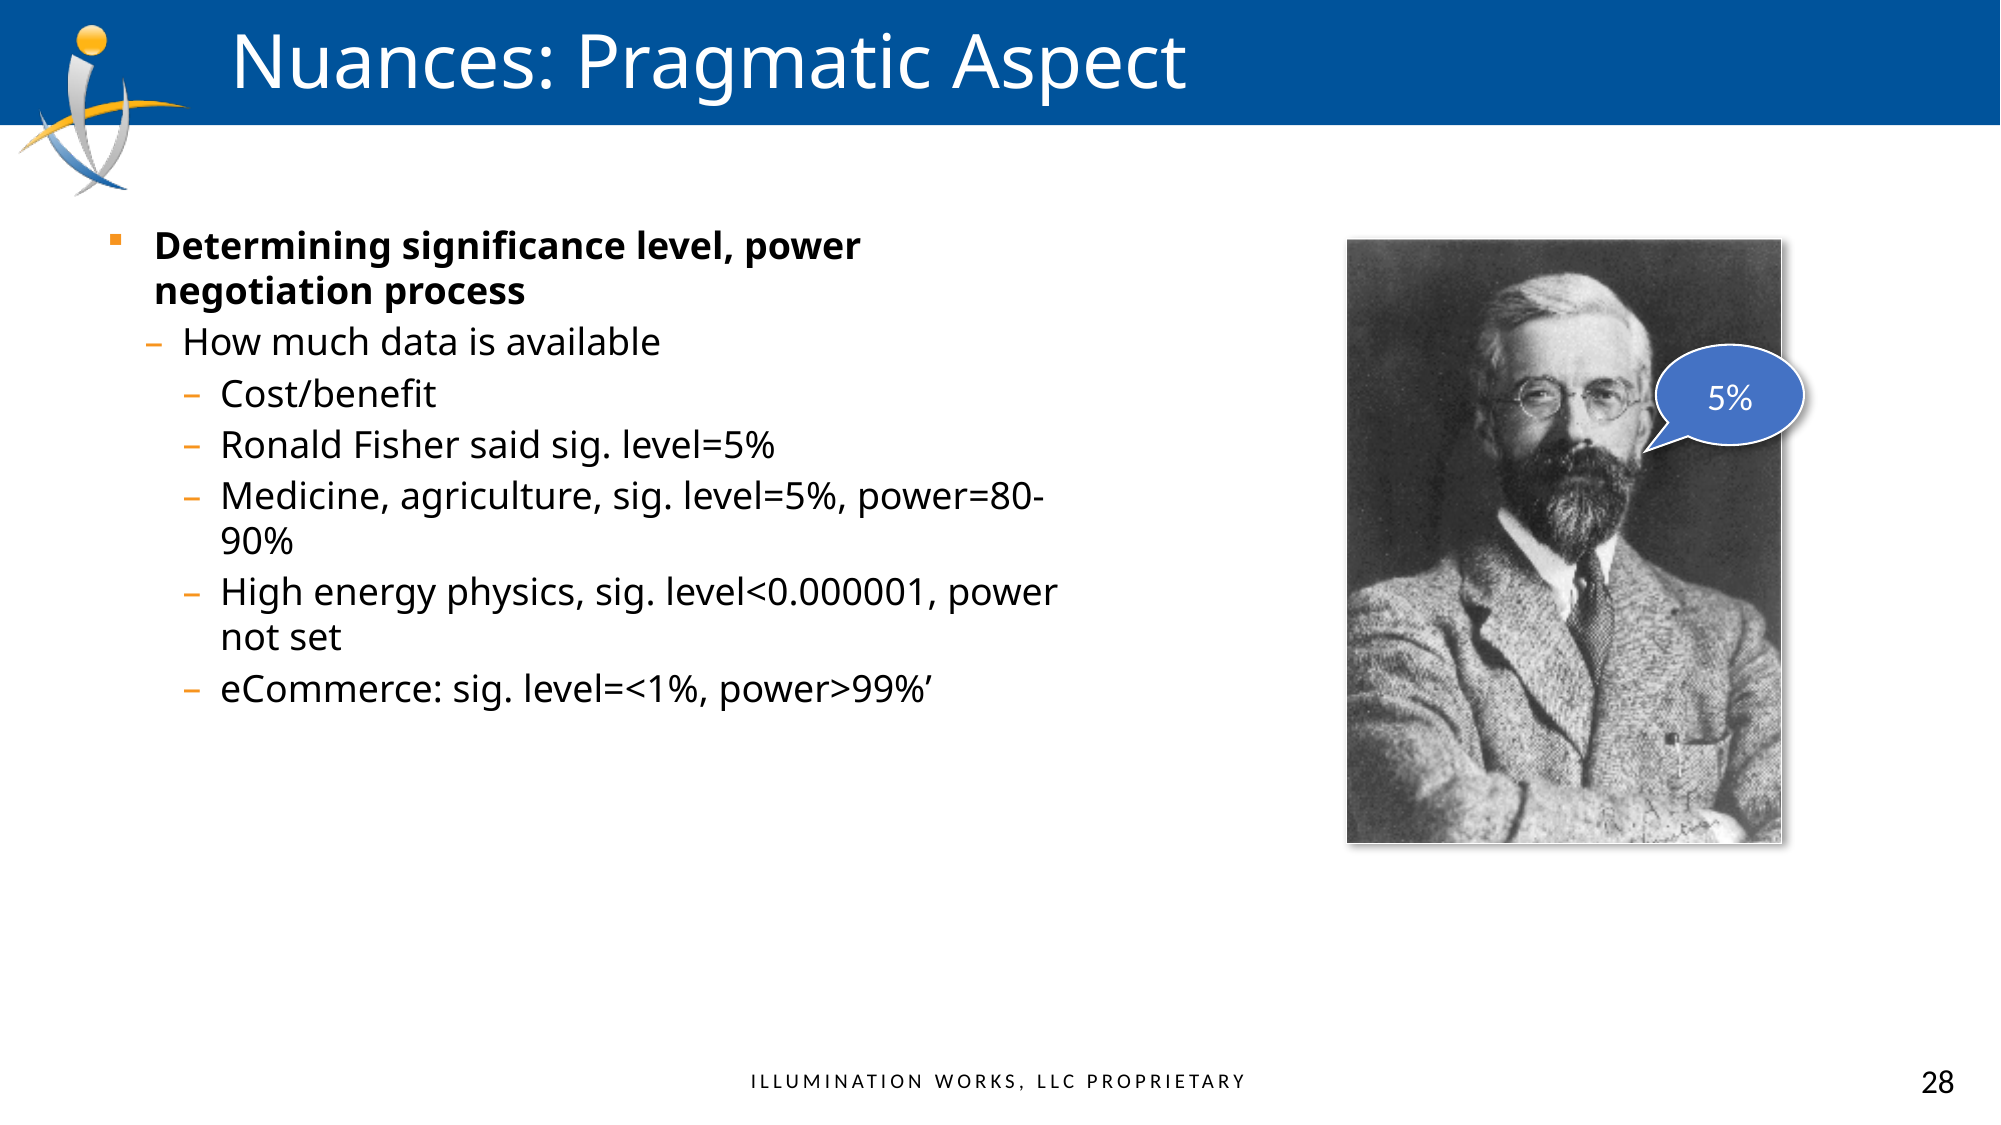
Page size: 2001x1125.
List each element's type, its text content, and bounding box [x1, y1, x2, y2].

slide_number 27 [1519, 1050, 1970, 1110]
list Determining significance level, power negotiation process How much data is available Cost/benefit Ronald Fisher said sig. level=5% Medicine, agriculture, sig. level=5%, power=80-90% High energy physics, sig. level<0.000001, power not set eCommerce: sig. level=<1%, power>99%’ [92, 214, 1128, 1019]
text_box 5% [1782, 357, 1805, 432]
picture [1346, 238, 1782, 844]
picture [0, 9, 204, 214]
title Nuances: Pragmatic Aspect [215, 24, 1924, 105]
